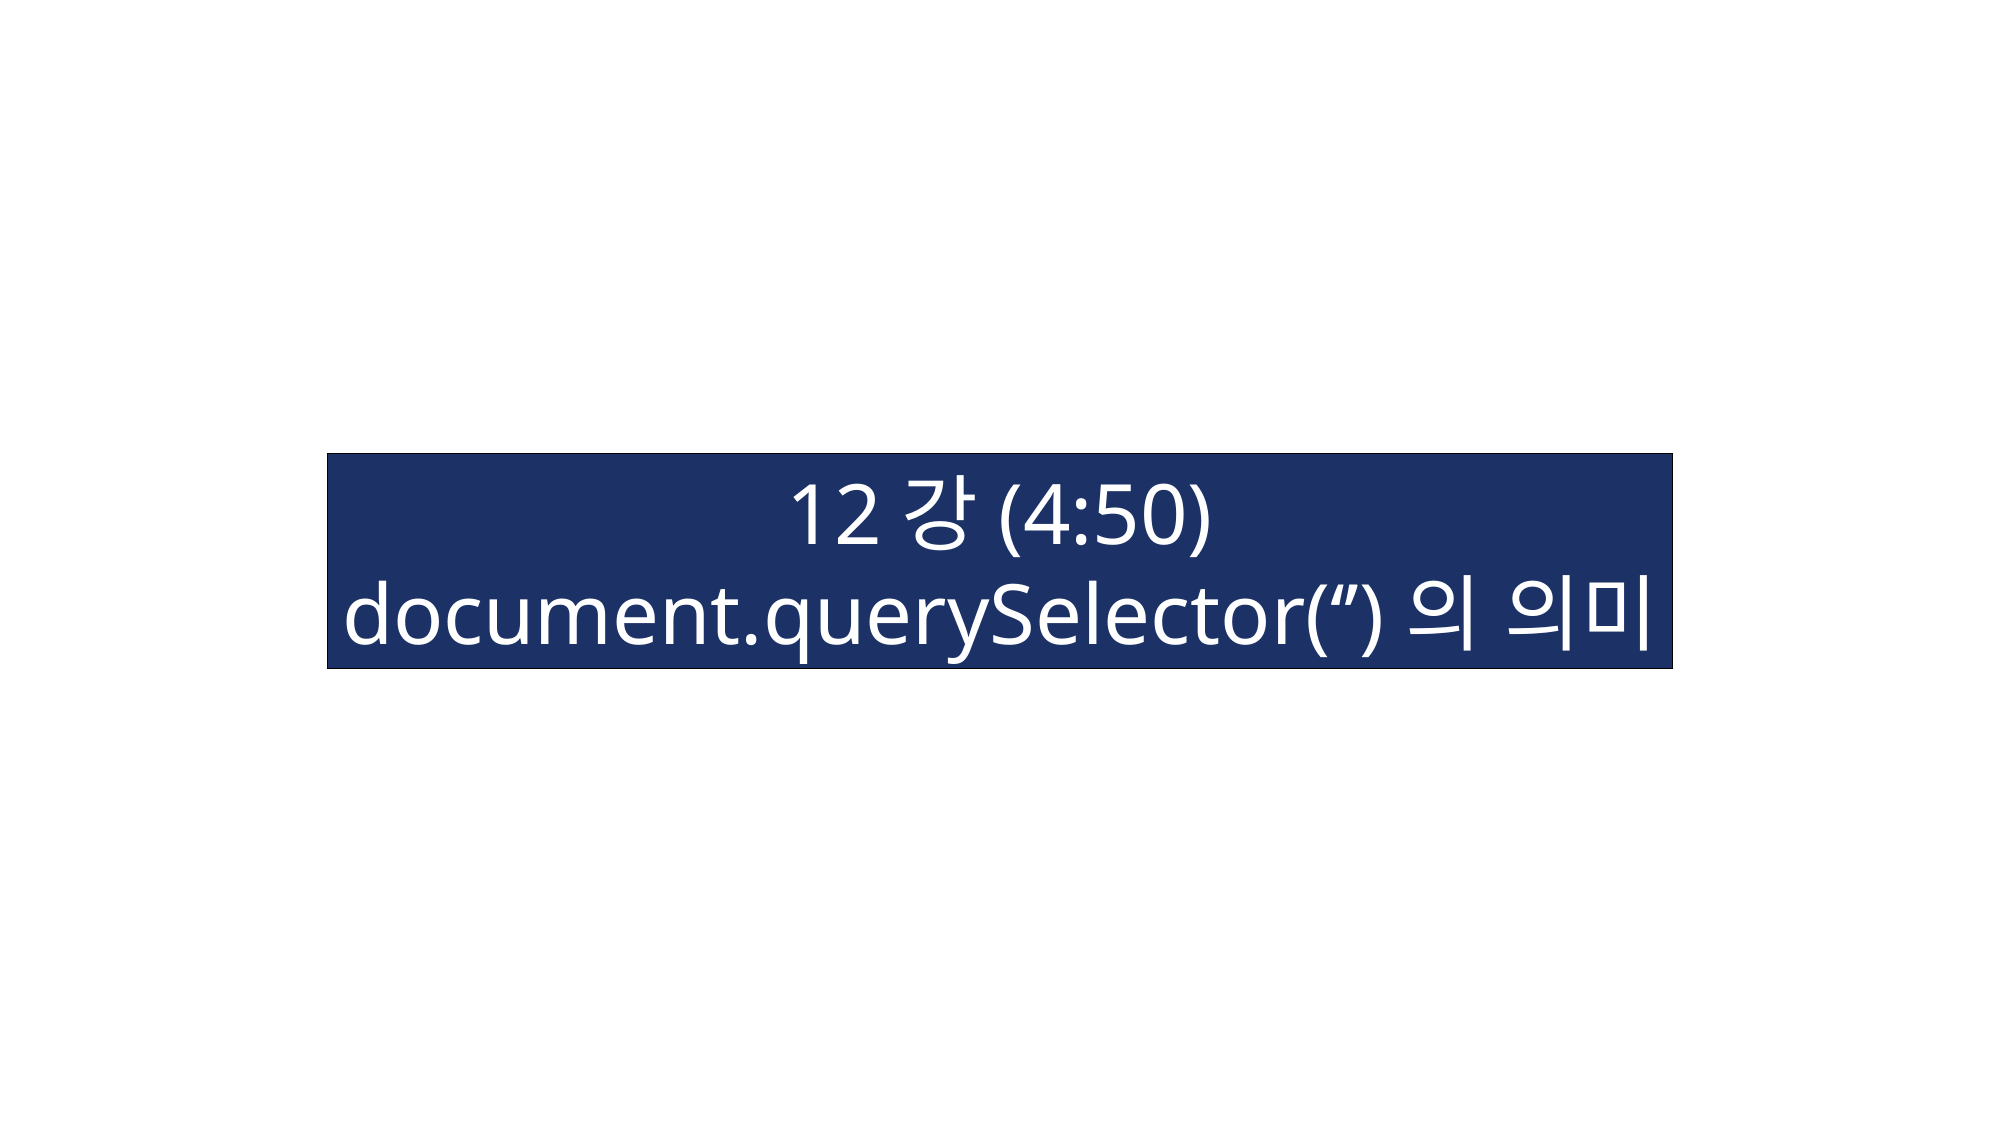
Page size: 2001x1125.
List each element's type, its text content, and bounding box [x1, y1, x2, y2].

text_box 12강(4:50) document.querySelector(‘’)의 의미 [327, 453, 1673, 669]
